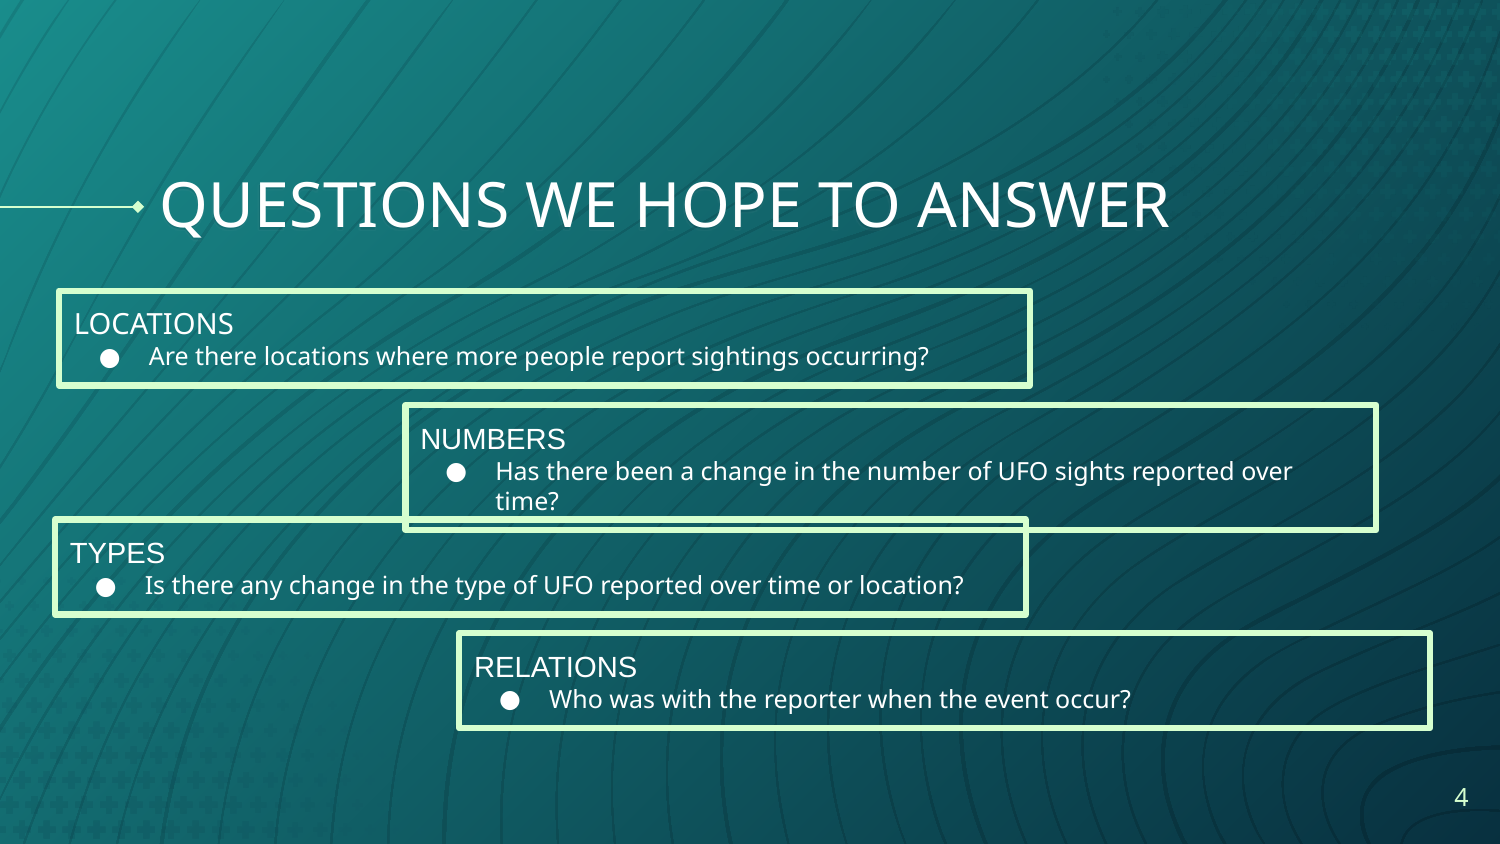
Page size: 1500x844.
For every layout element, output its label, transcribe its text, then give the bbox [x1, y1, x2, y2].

text_box NUMBERS Has there been a change in the number of UFO sights reported over time? [405, 405, 1377, 530]
text_box TYPES Is there any change in the type of UFO reported over time or location? [54, 519, 1026, 615]
slide_number ‹#› [1378, 766, 1469, 832]
text_box LOCATIONS Are there locations where more people report sightings occurring? [58, 290, 1030, 386]
title QUESTIONS WE HOPE TO ANSWER [159, 174, 1340, 240]
text_box RELATIONS Who was with the reporter when the event occur? [459, 633, 1431, 729]
